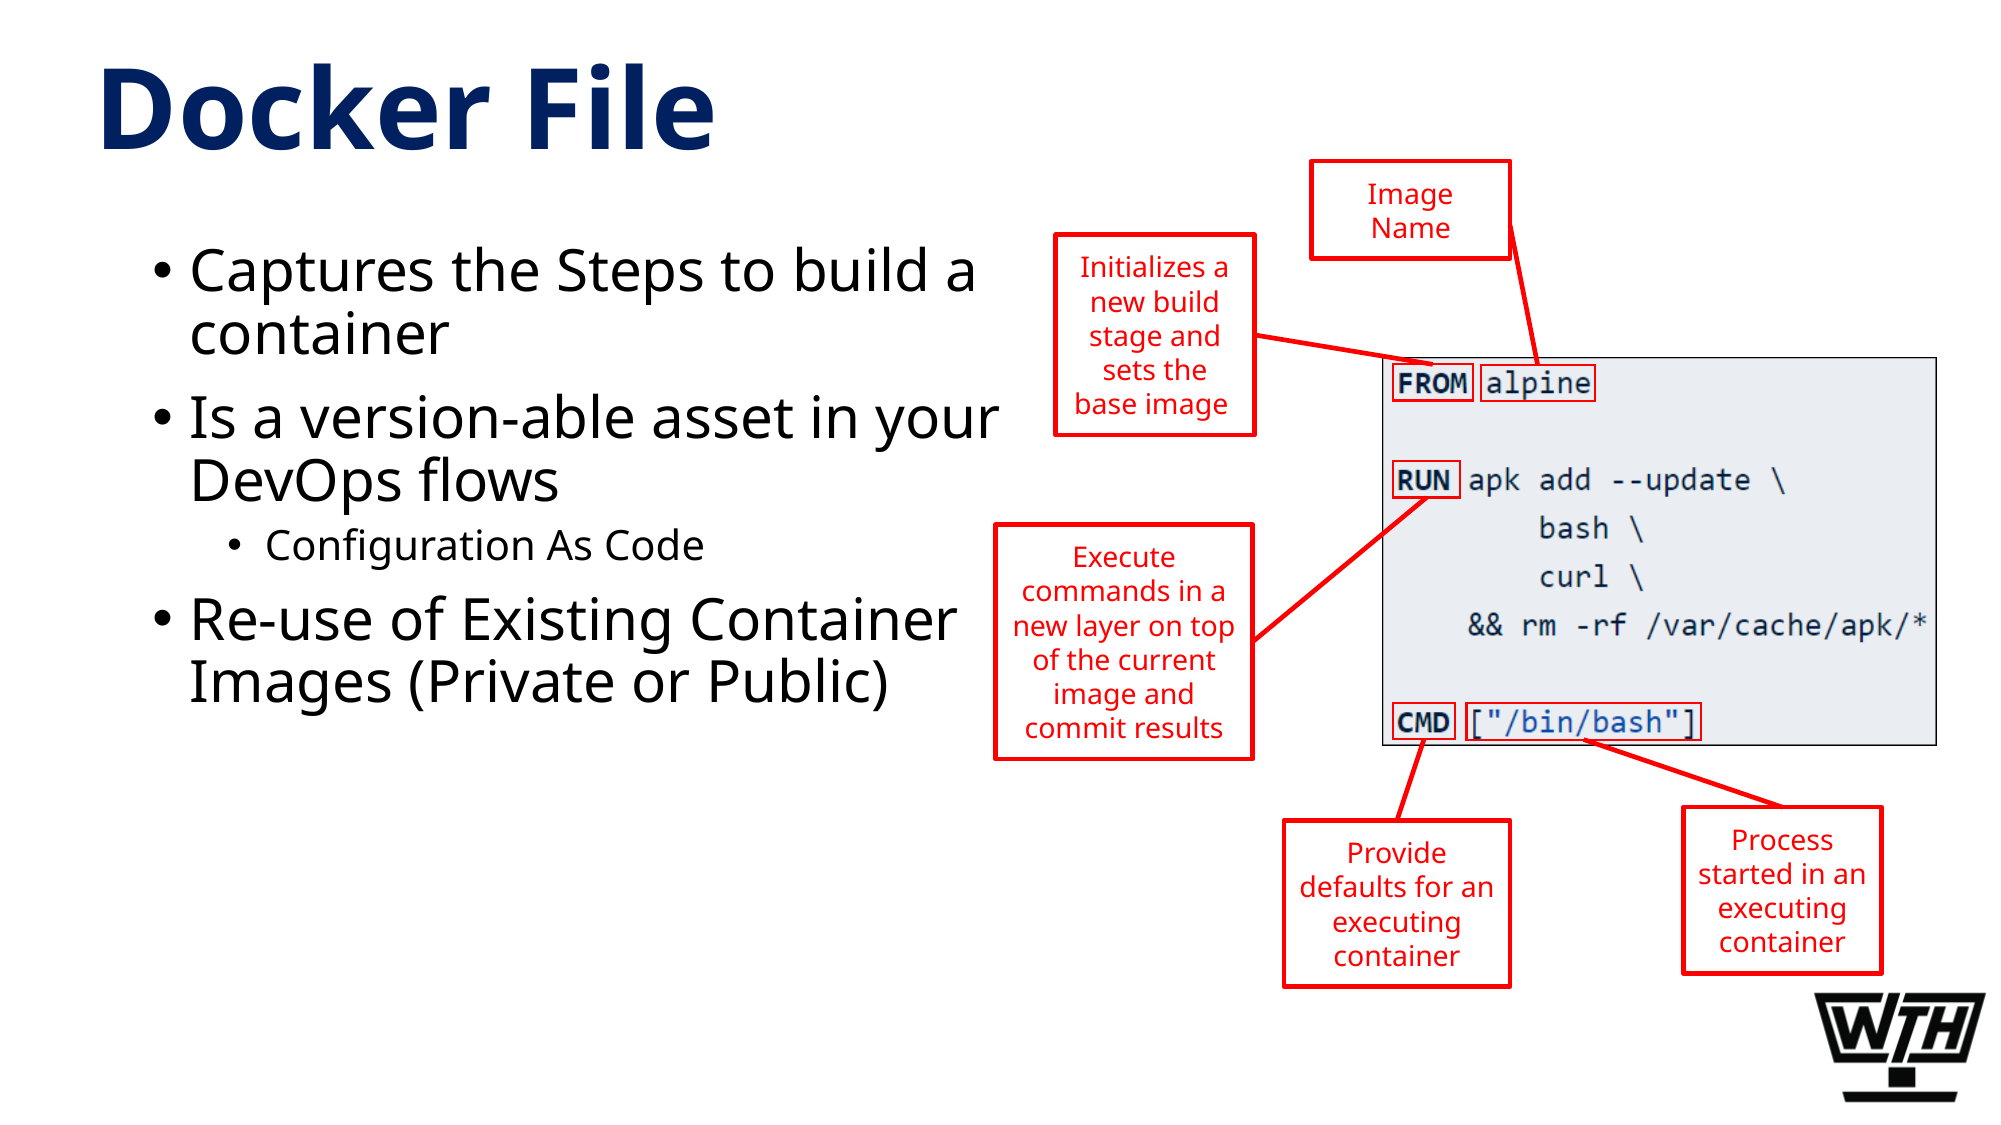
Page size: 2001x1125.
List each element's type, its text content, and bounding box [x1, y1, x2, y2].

text_box Provide defaults for an executing container [1283, 820, 1511, 987]
picture [1793, 941, 2001, 1125]
text_box Image Name [1311, 160, 1510, 259]
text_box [1254, 336, 1433, 365]
text_box Process started in an executing container [1683, 807, 1882, 974]
list Captures the Steps to build a container Is a version-able asset in your DevOps flows Configuration As Code Re-use of Existing Container Images (Private or Public) [137, 233, 1082, 1027]
title Docker File [79, 4, 1927, 223]
text_box Execute commands in a new layer on top of the current image and commit results [995, 524, 1253, 760]
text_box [1510, 225, 1538, 366]
picture [1382, 357, 1937, 746]
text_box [1252, 497, 1427, 644]
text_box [1583, 739, 1783, 808]
text_box Initializes a new build stage and sets the base image [1055, 234, 1255, 436]
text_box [1396, 739, 1425, 821]
